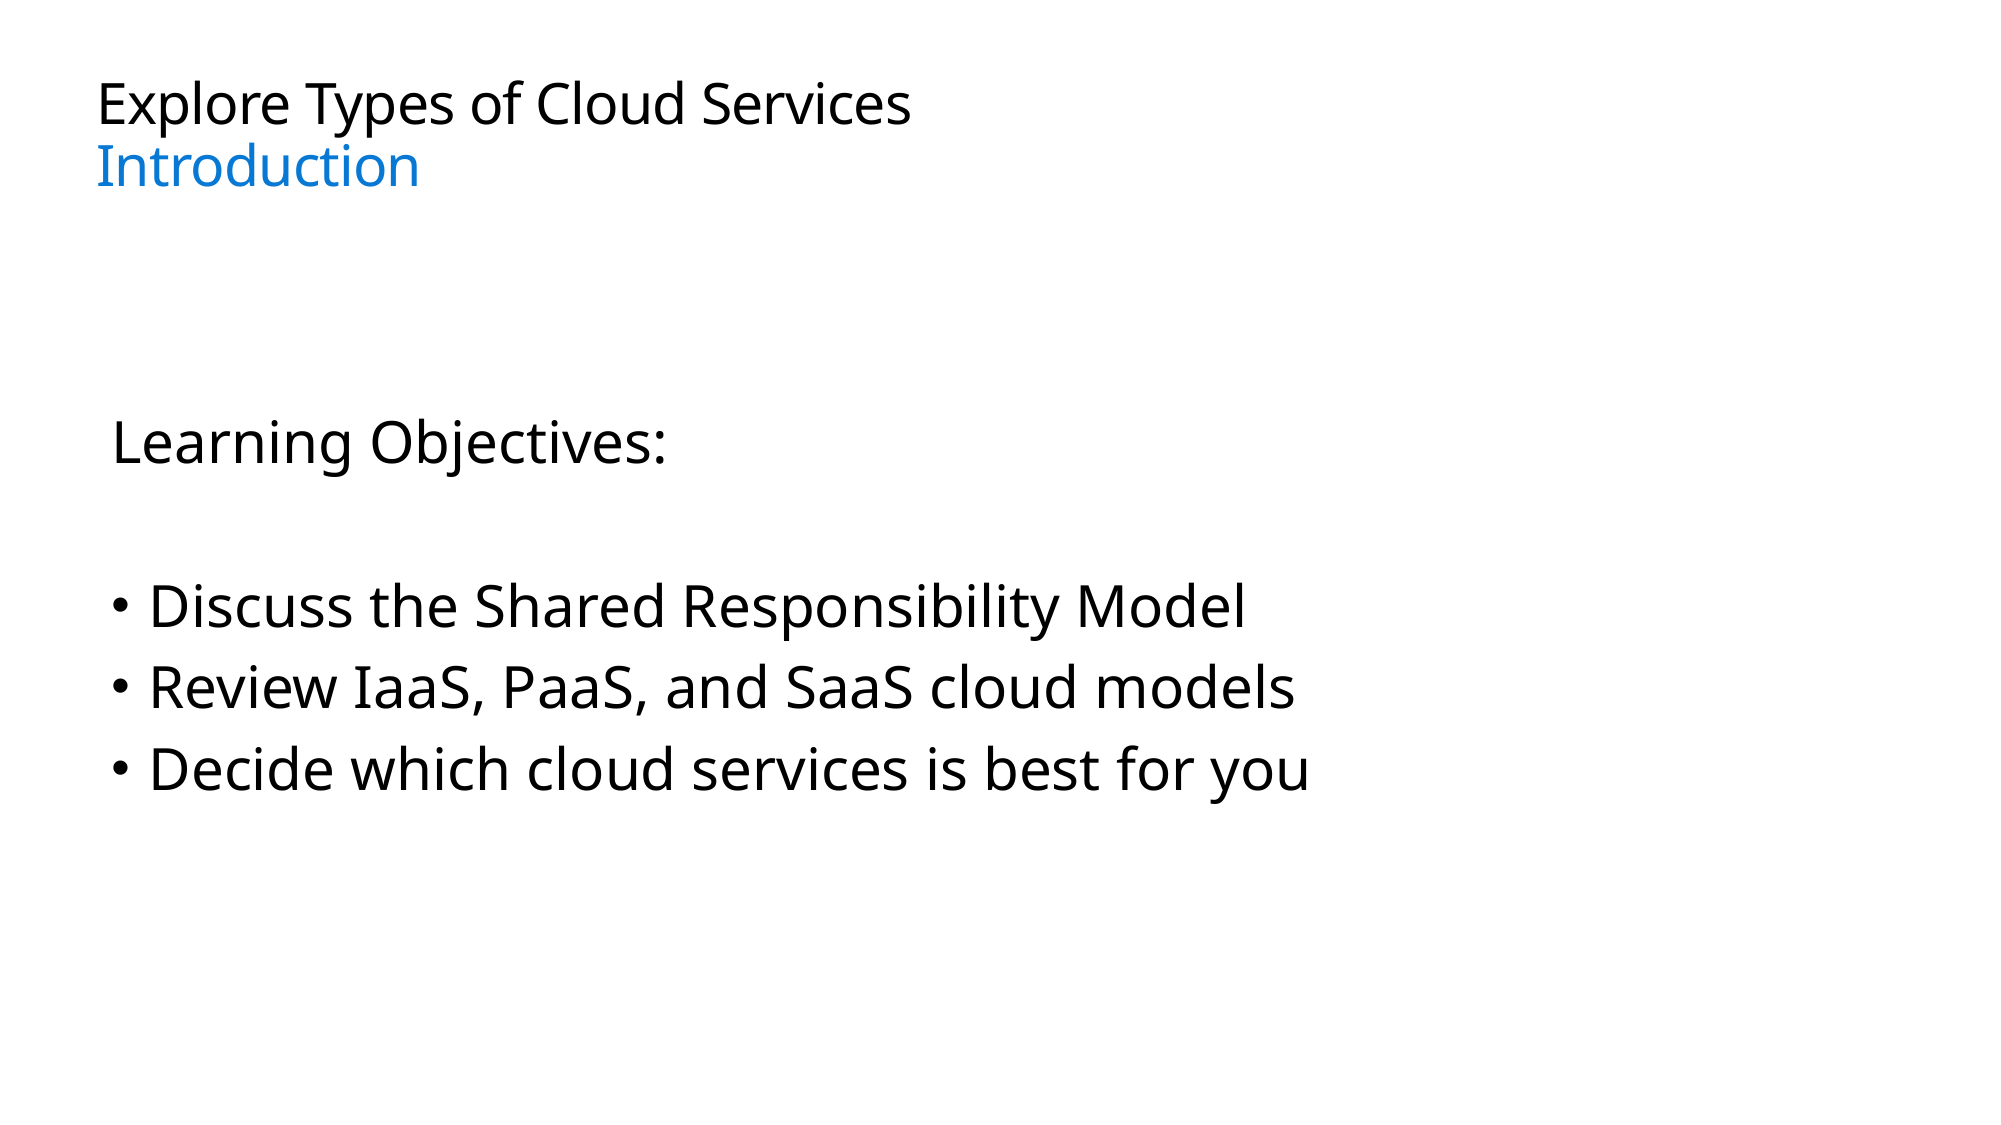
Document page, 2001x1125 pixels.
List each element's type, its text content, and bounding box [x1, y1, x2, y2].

text_box Learning Objectives: Discuss the Shared Responsibility Model Review IaaS, PaaS, and SaaS cloud models Decide which cloud services is best for you [96, 398, 1904, 881]
title Explore Types of Cloud Services Introduction [96, 75, 1904, 257]
